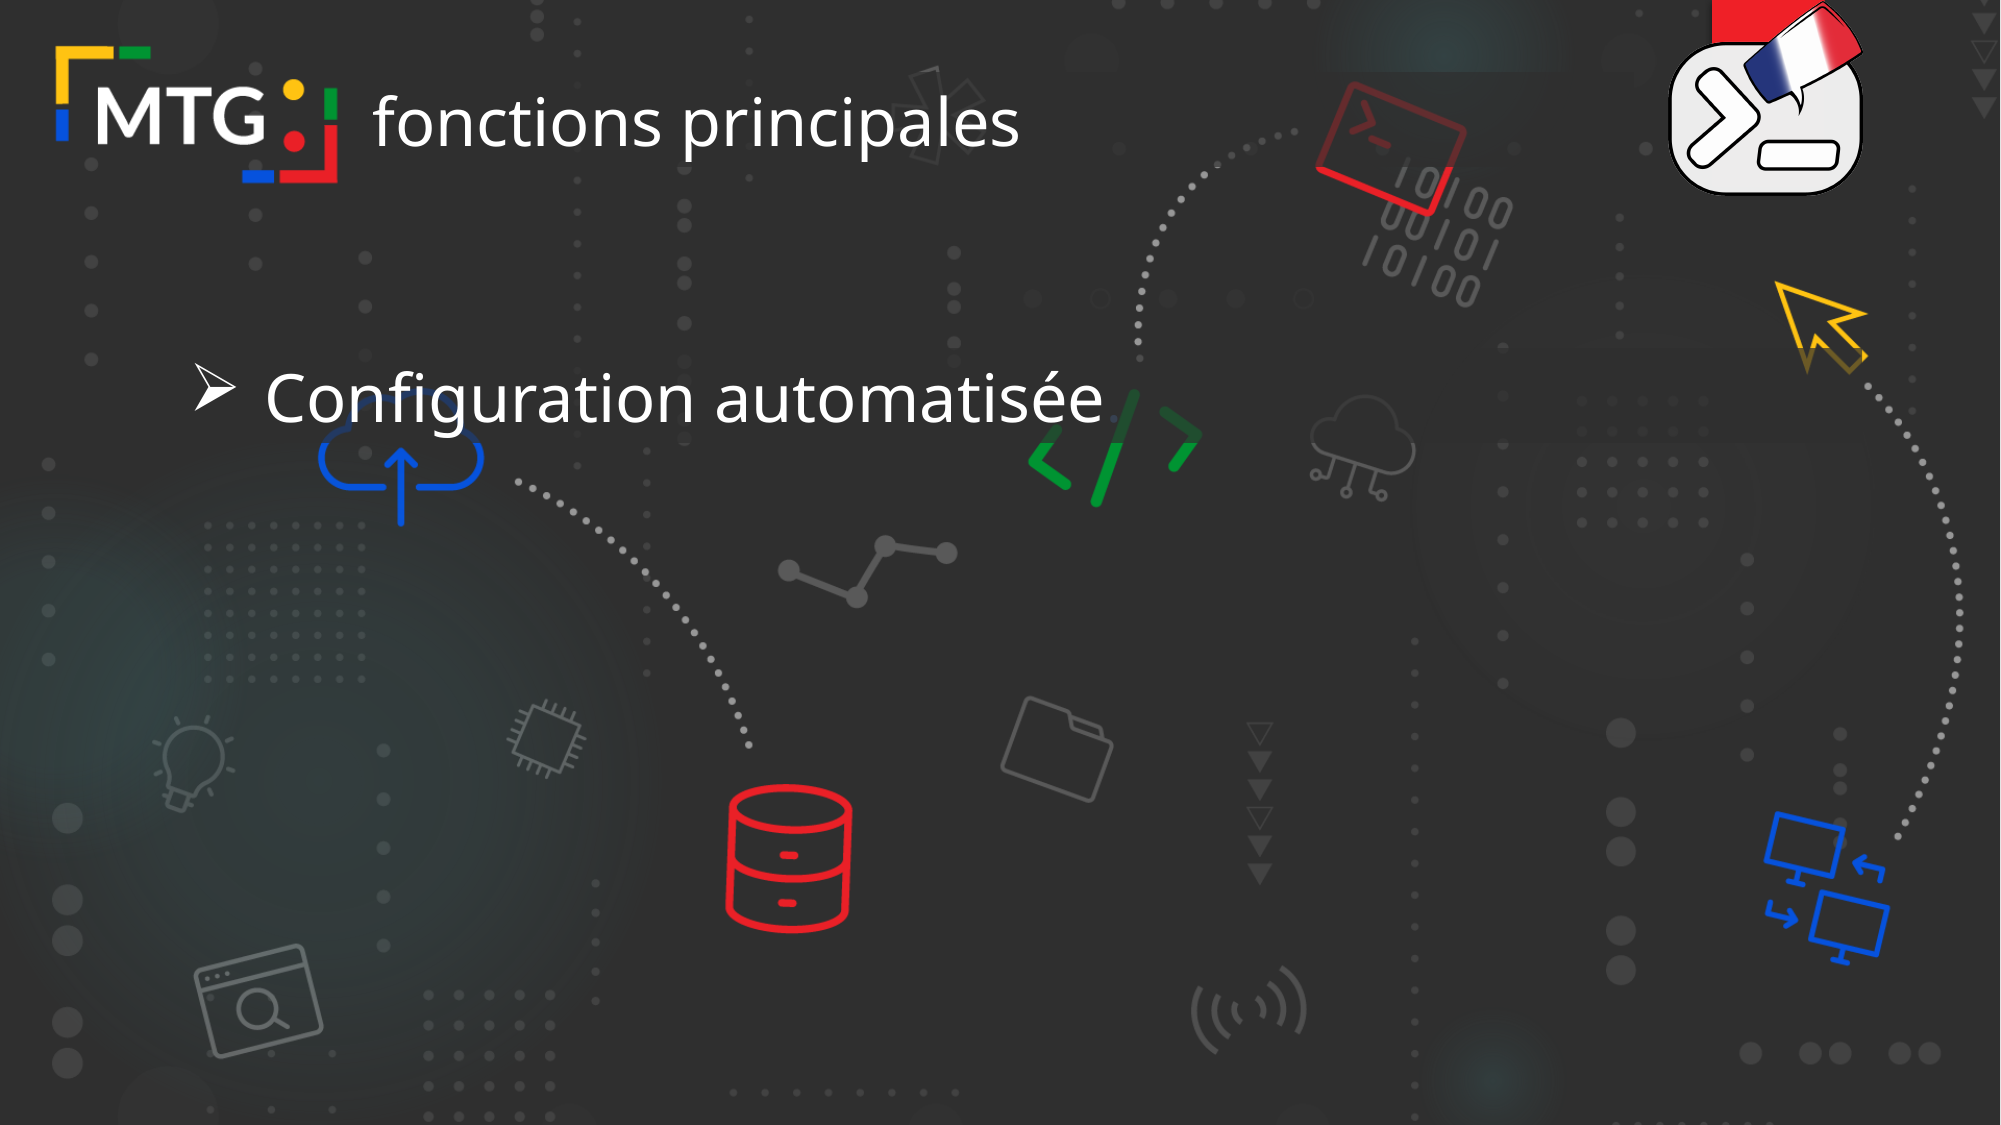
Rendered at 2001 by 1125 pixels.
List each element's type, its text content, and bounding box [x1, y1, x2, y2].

text_box Configuration automatisée. [174, 348, 1863, 443]
picture [0, 0, 2001, 1125]
text_box fonctions principales [357, 72, 1634, 167]
